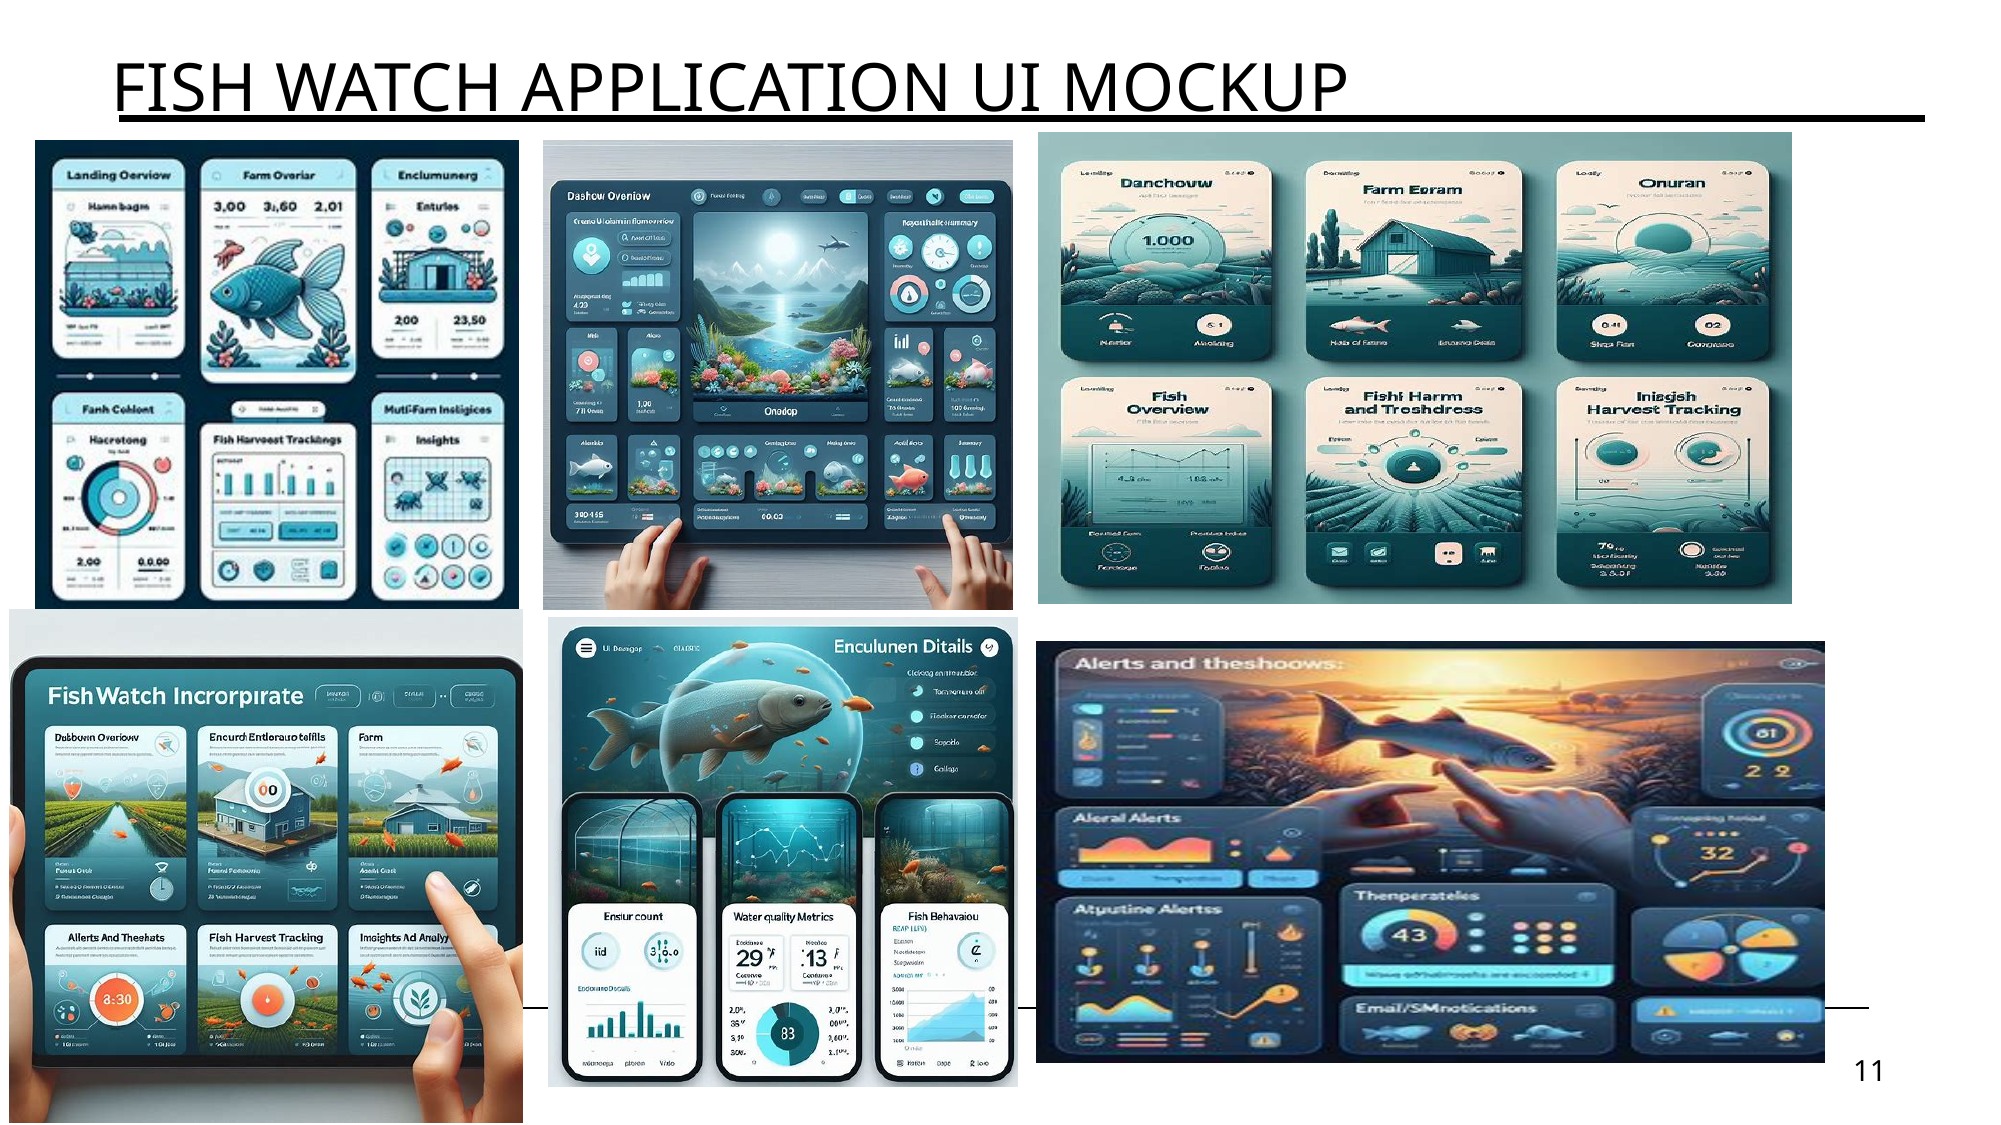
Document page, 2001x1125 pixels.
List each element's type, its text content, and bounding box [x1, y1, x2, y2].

picture [35, 158, 45, 195]
slide_number 11 [1791, 1042, 1902, 1103]
picture [35, 407, 40, 426]
picture [548, 617, 1018, 1087]
picture [1038, 132, 1792, 604]
picture [35, 455, 40, 539]
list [1036, 641, 1825, 1063]
picture [35, 570, 43, 580]
picture [543, 140, 1013, 610]
title Fish WatCh Application UI MOCKUP [96, 37, 1902, 242]
picture [9, 140, 523, 1123]
